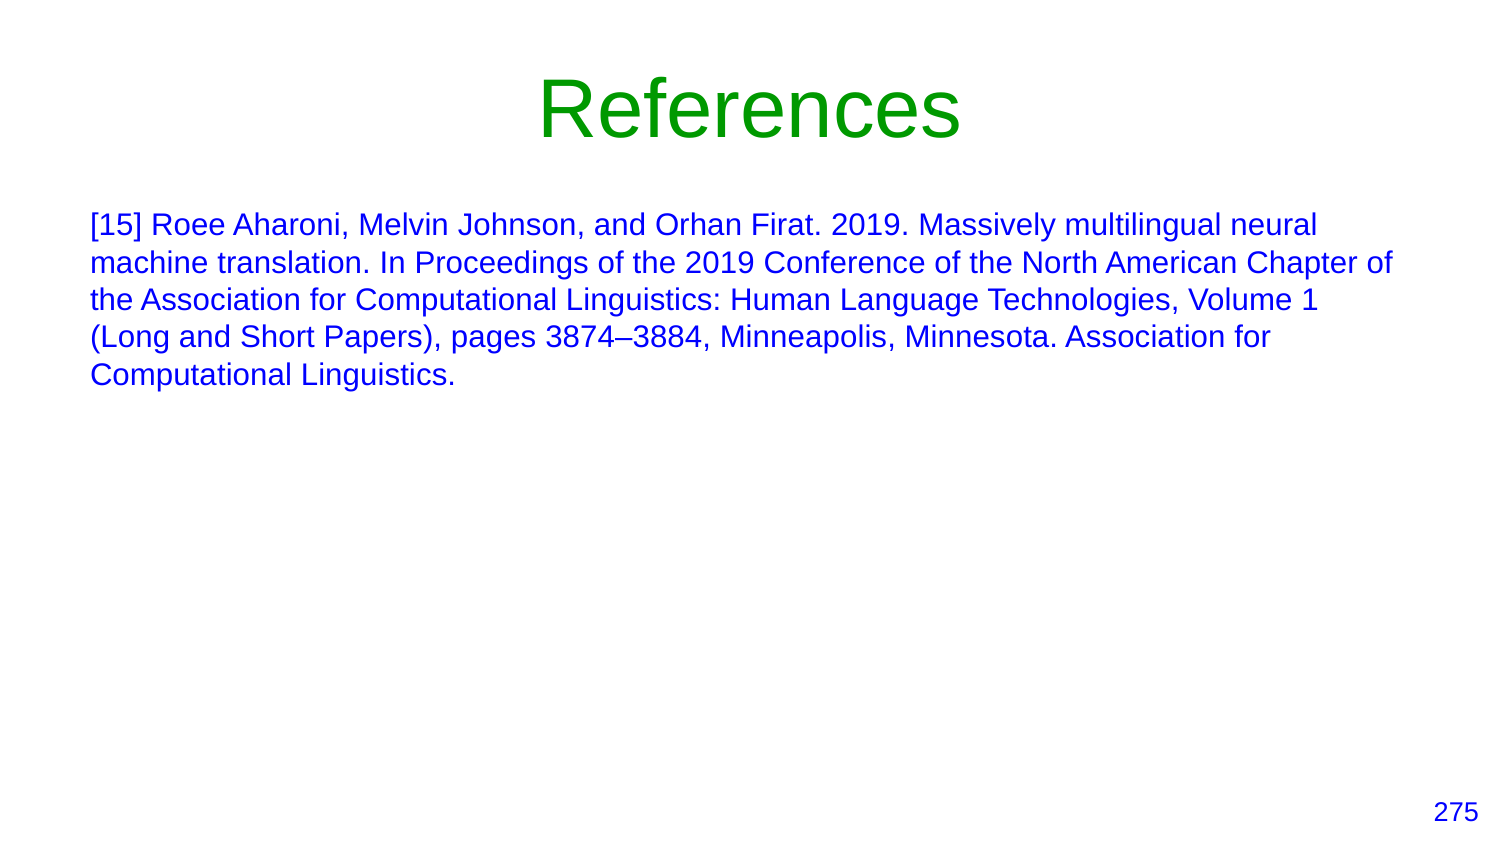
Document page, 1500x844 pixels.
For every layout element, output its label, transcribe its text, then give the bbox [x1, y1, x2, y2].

list [15] Roee Aharoni, Melvin Johnson, and Orhan Firat. 2019. Massively multilingual neural machine translation. In Proceedings of the 2019 Conference of the North American Chapter of the Association for Computational Linguistics: Human Language Technologies, Volume 1 (Long and Short Papers), pages 3874–3884, Minneapolis, Minnesota. Association for Computational Linguistics. [75, 196, 1425, 754]
title References [75, 33, 1425, 175]
slide_number ‹#› [1403, 779, 1494, 844]
